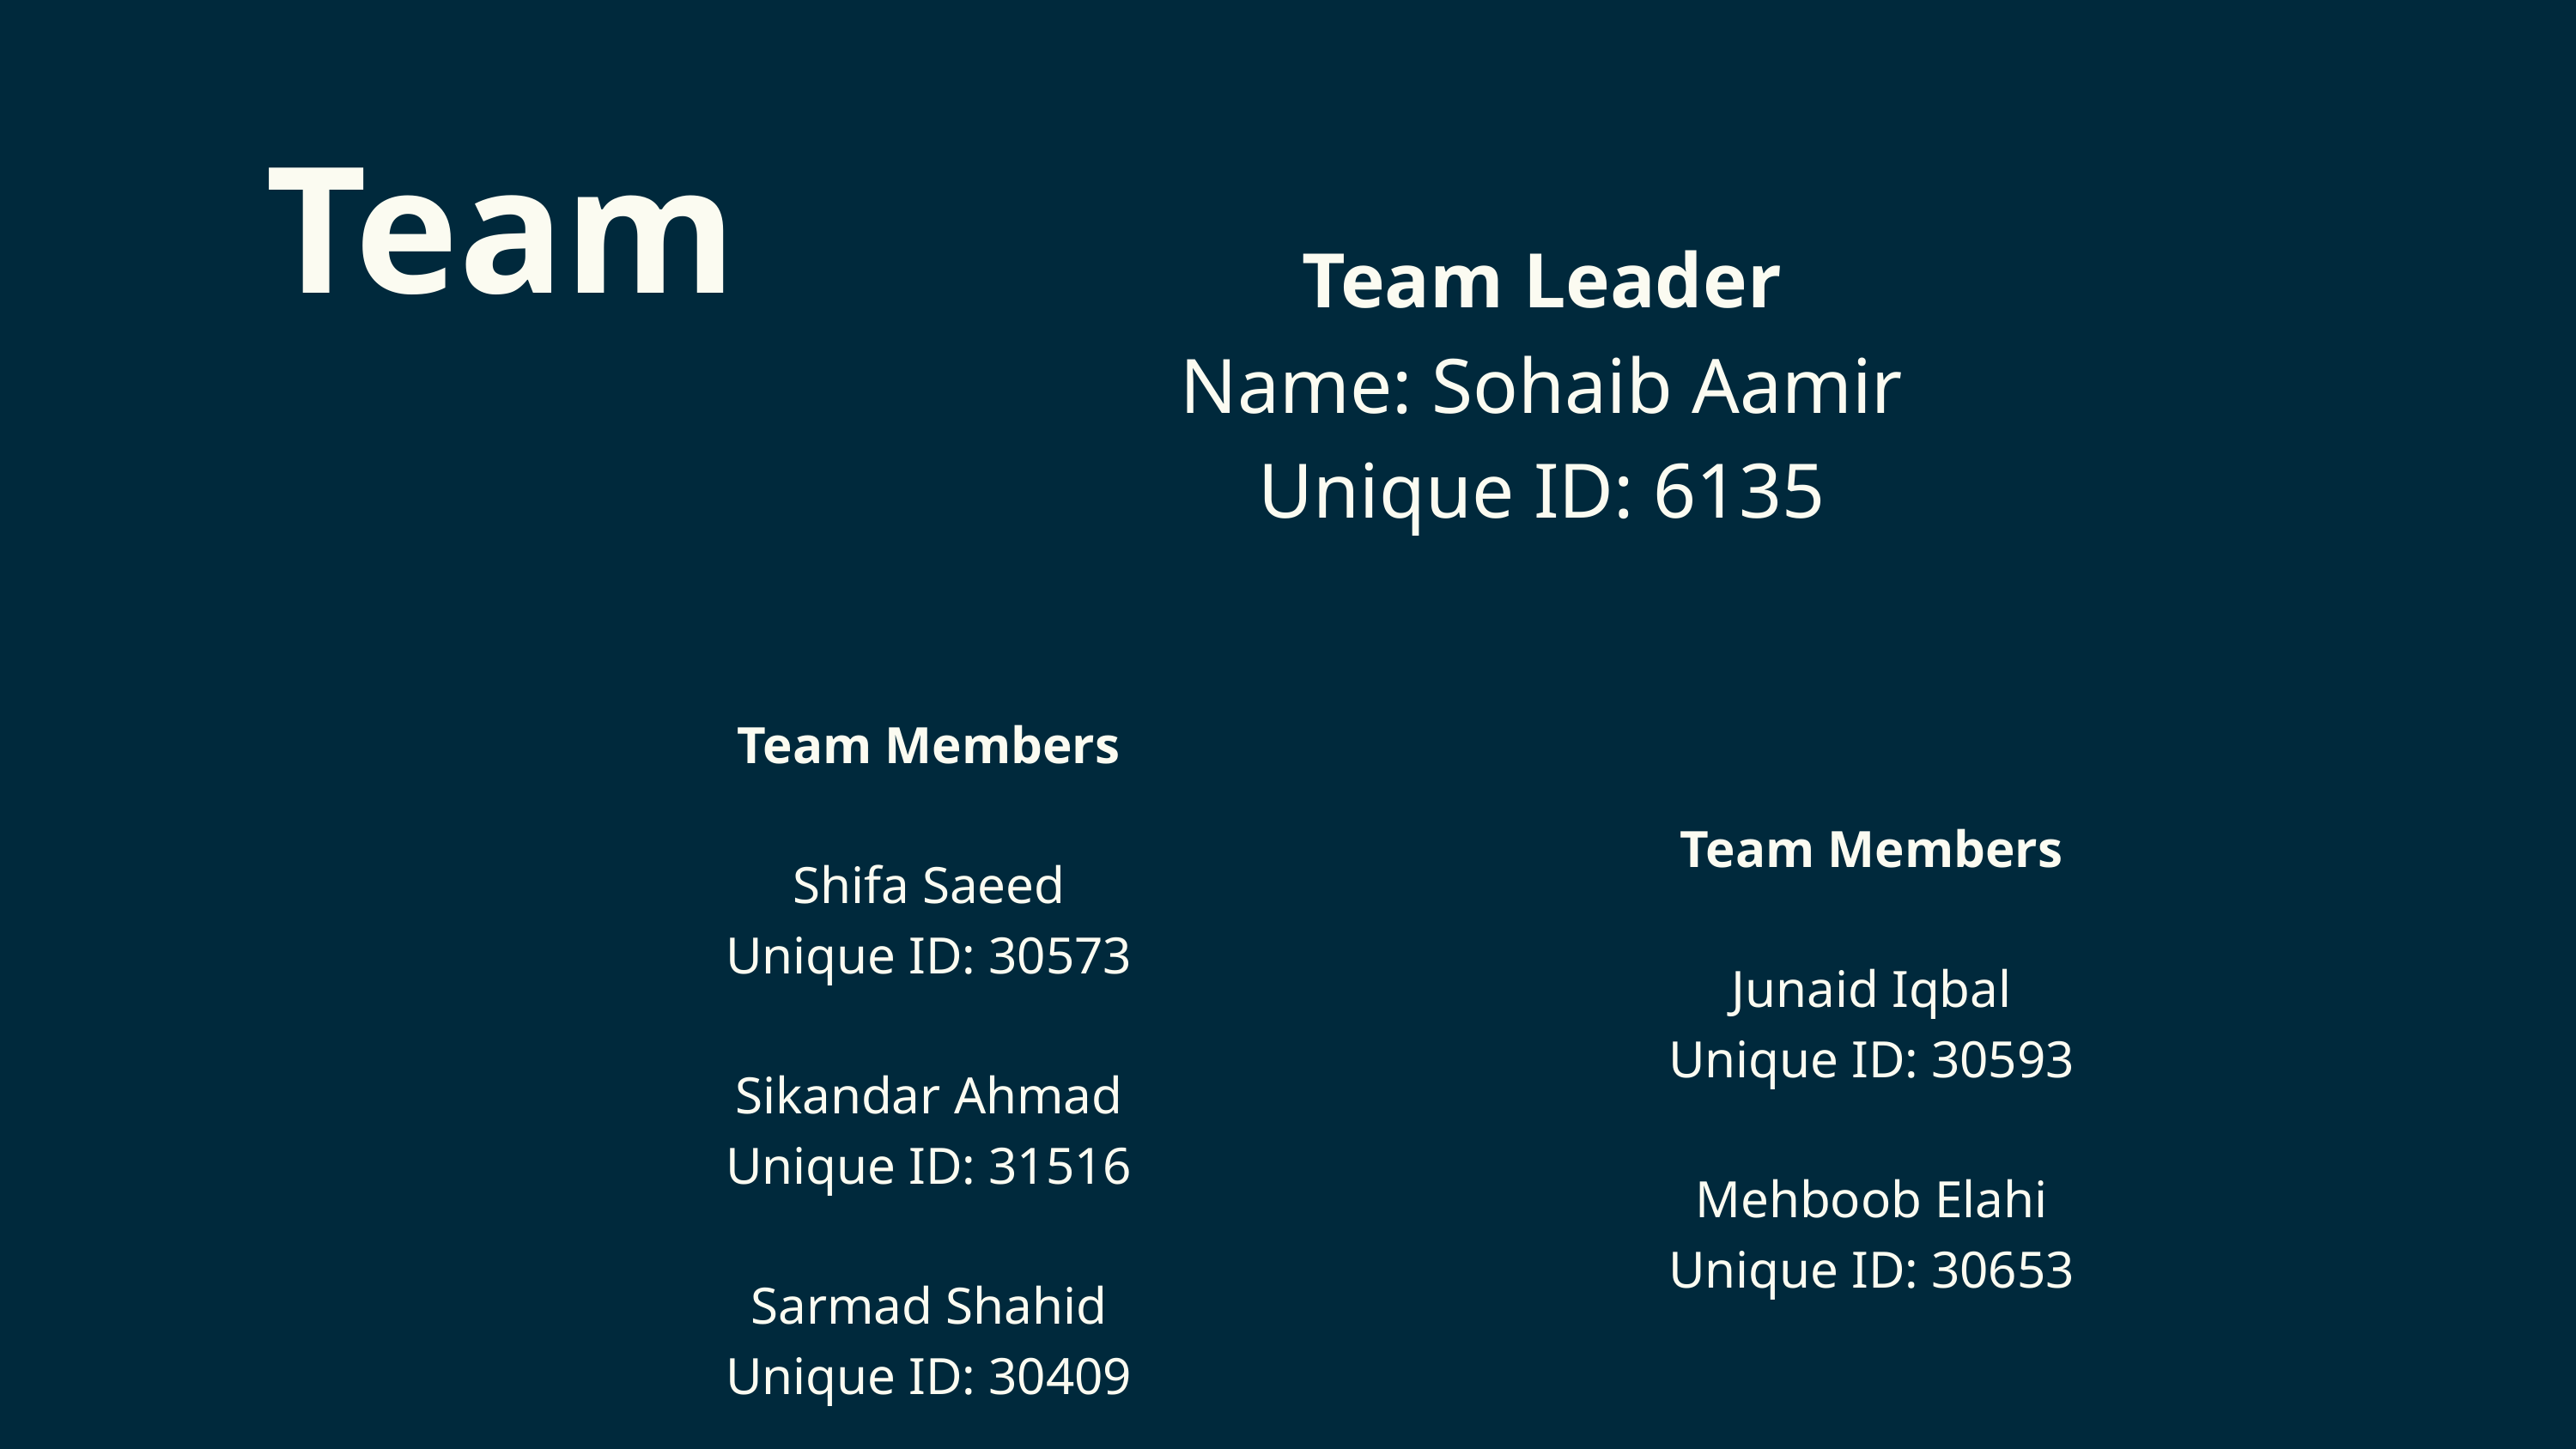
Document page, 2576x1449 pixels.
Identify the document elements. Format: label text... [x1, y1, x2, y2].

text_box Team Leader Name: Sohaib Aamir Unique ID: 6135 [835, 217, 2250, 534]
text_box Team [265, 118, 853, 329]
text_box Team Members Junaid Iqbal Unique ID: 30593 Mehboob Elahi Unique ID: 30653 [1400, 807, 2343, 1299]
text_box Team Members Shifa Saeed Unique ID: 30573 Sikandar Ahmad Unique ID: 31516 Sarmad Shahid Unique ID: 30409 [457, 633, 1400, 1449]
